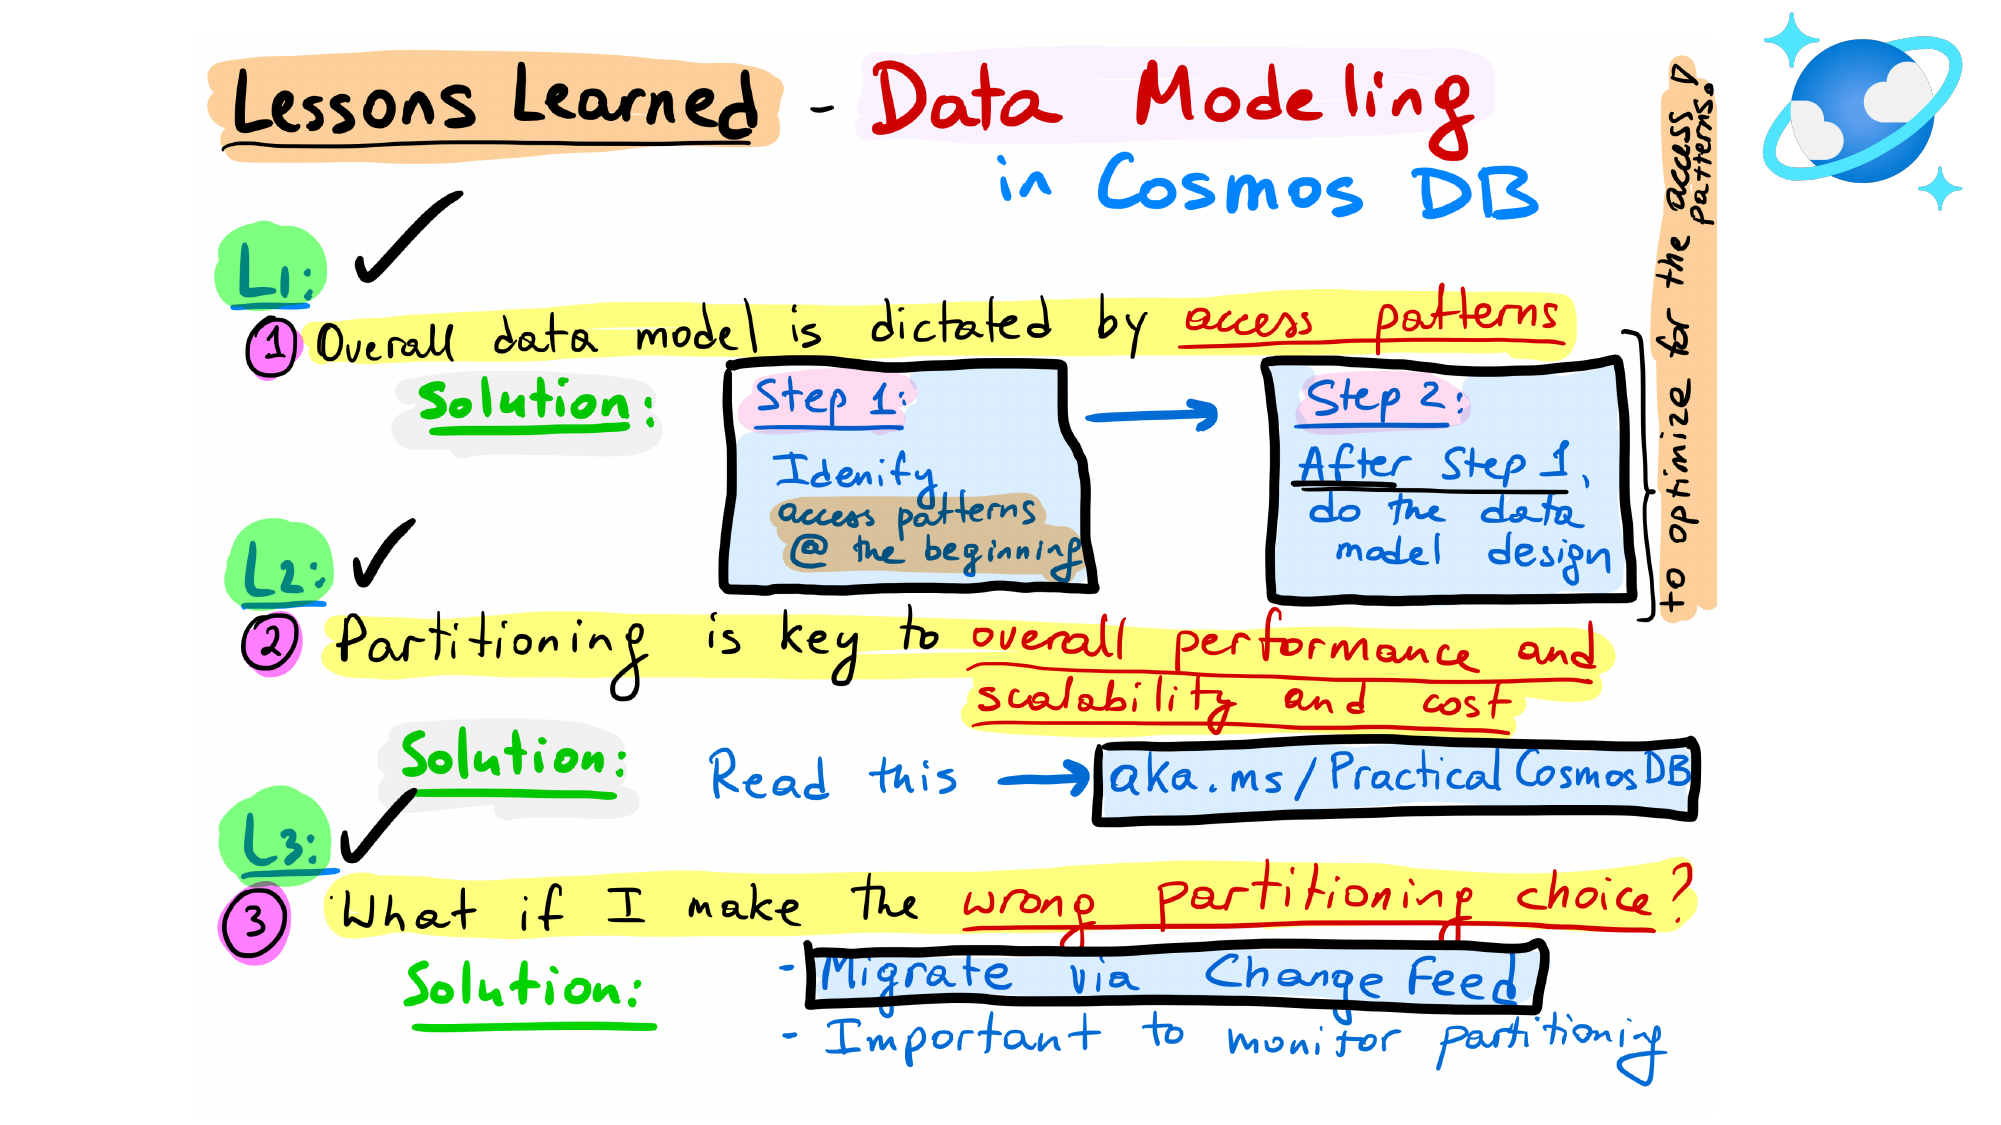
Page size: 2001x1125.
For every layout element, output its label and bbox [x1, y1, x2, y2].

picture [1757, 6, 1968, 217]
picture [193, 36, 1717, 1114]
